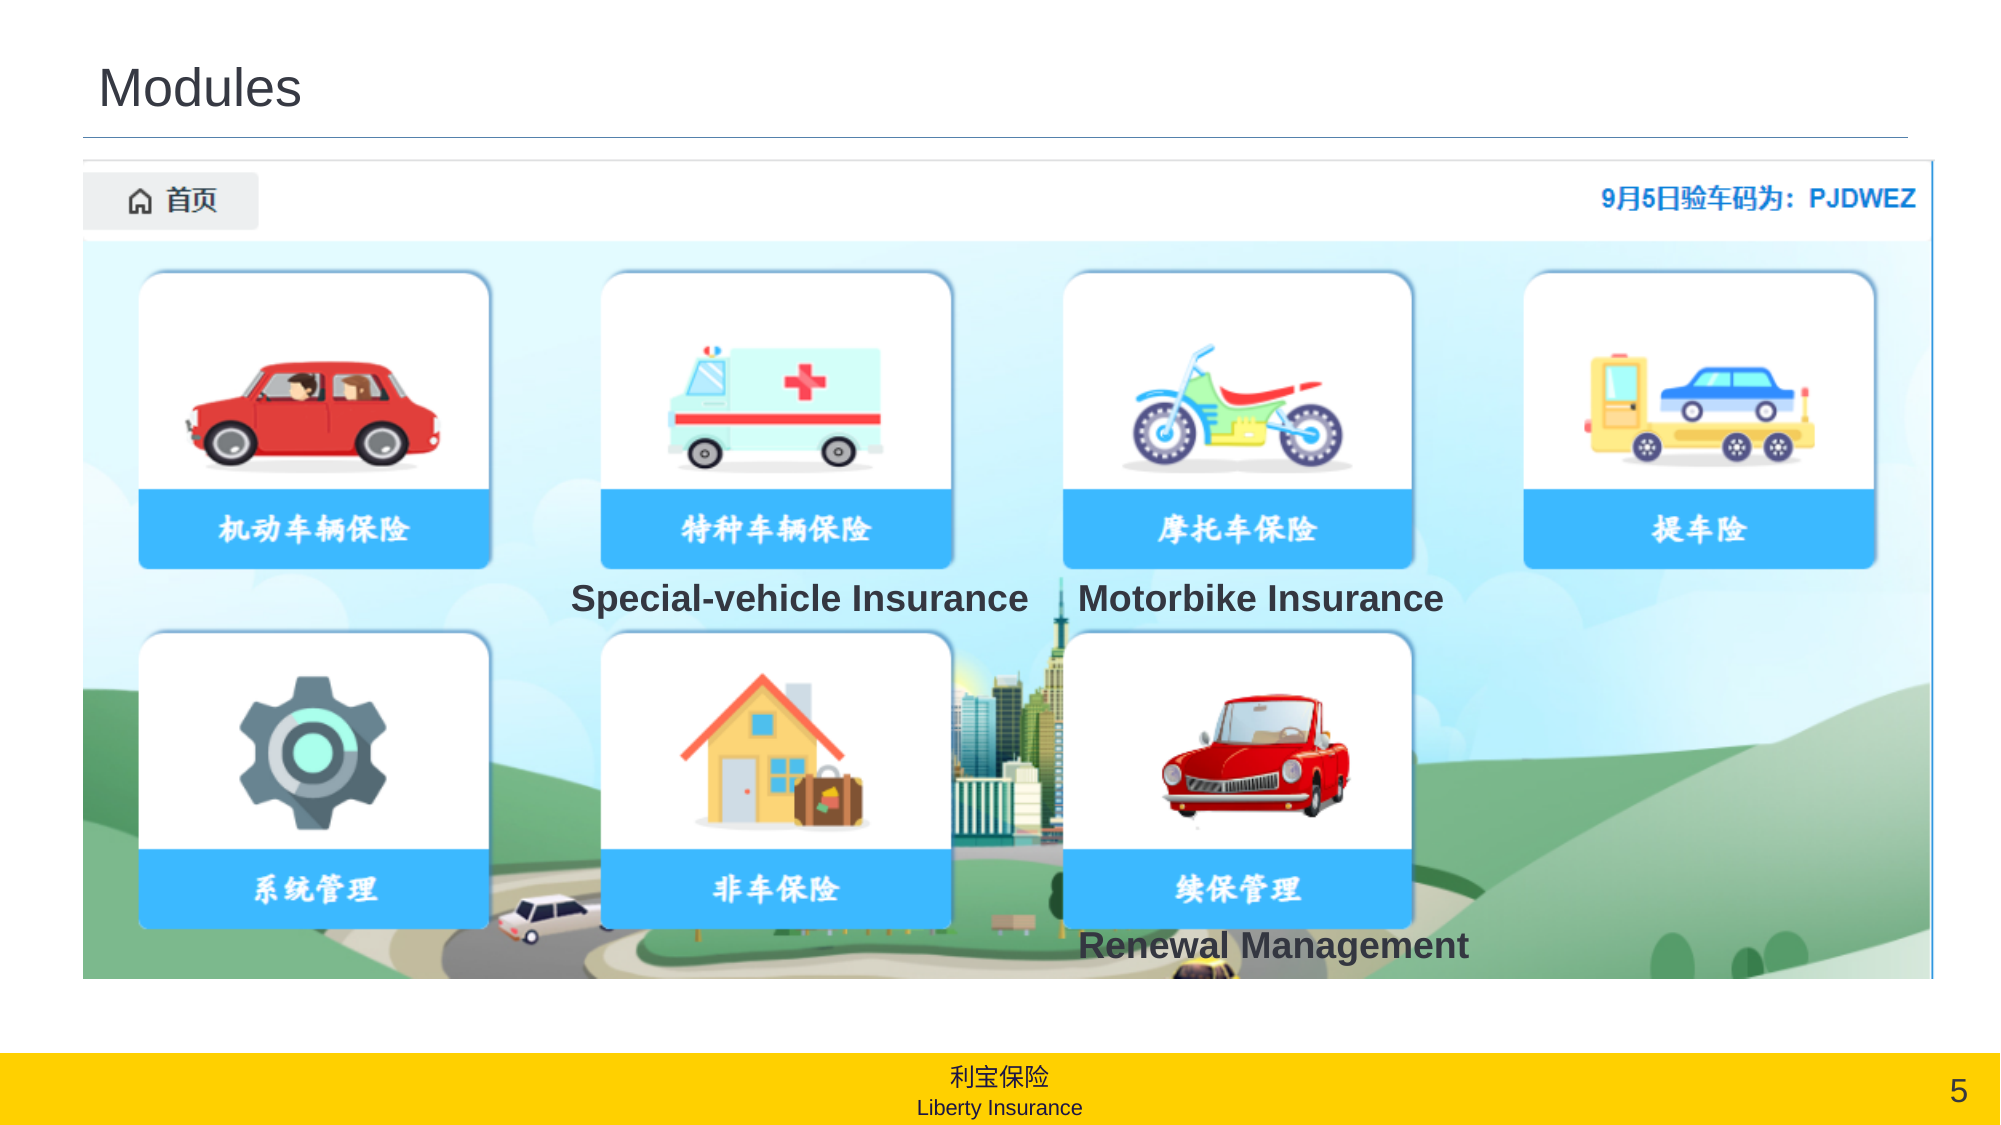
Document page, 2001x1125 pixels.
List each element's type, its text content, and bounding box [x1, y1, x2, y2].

slide_number 5 [1833, 1070, 1984, 1108]
title Modules [83, 45, 1900, 125]
picture [83, 154, 1936, 979]
